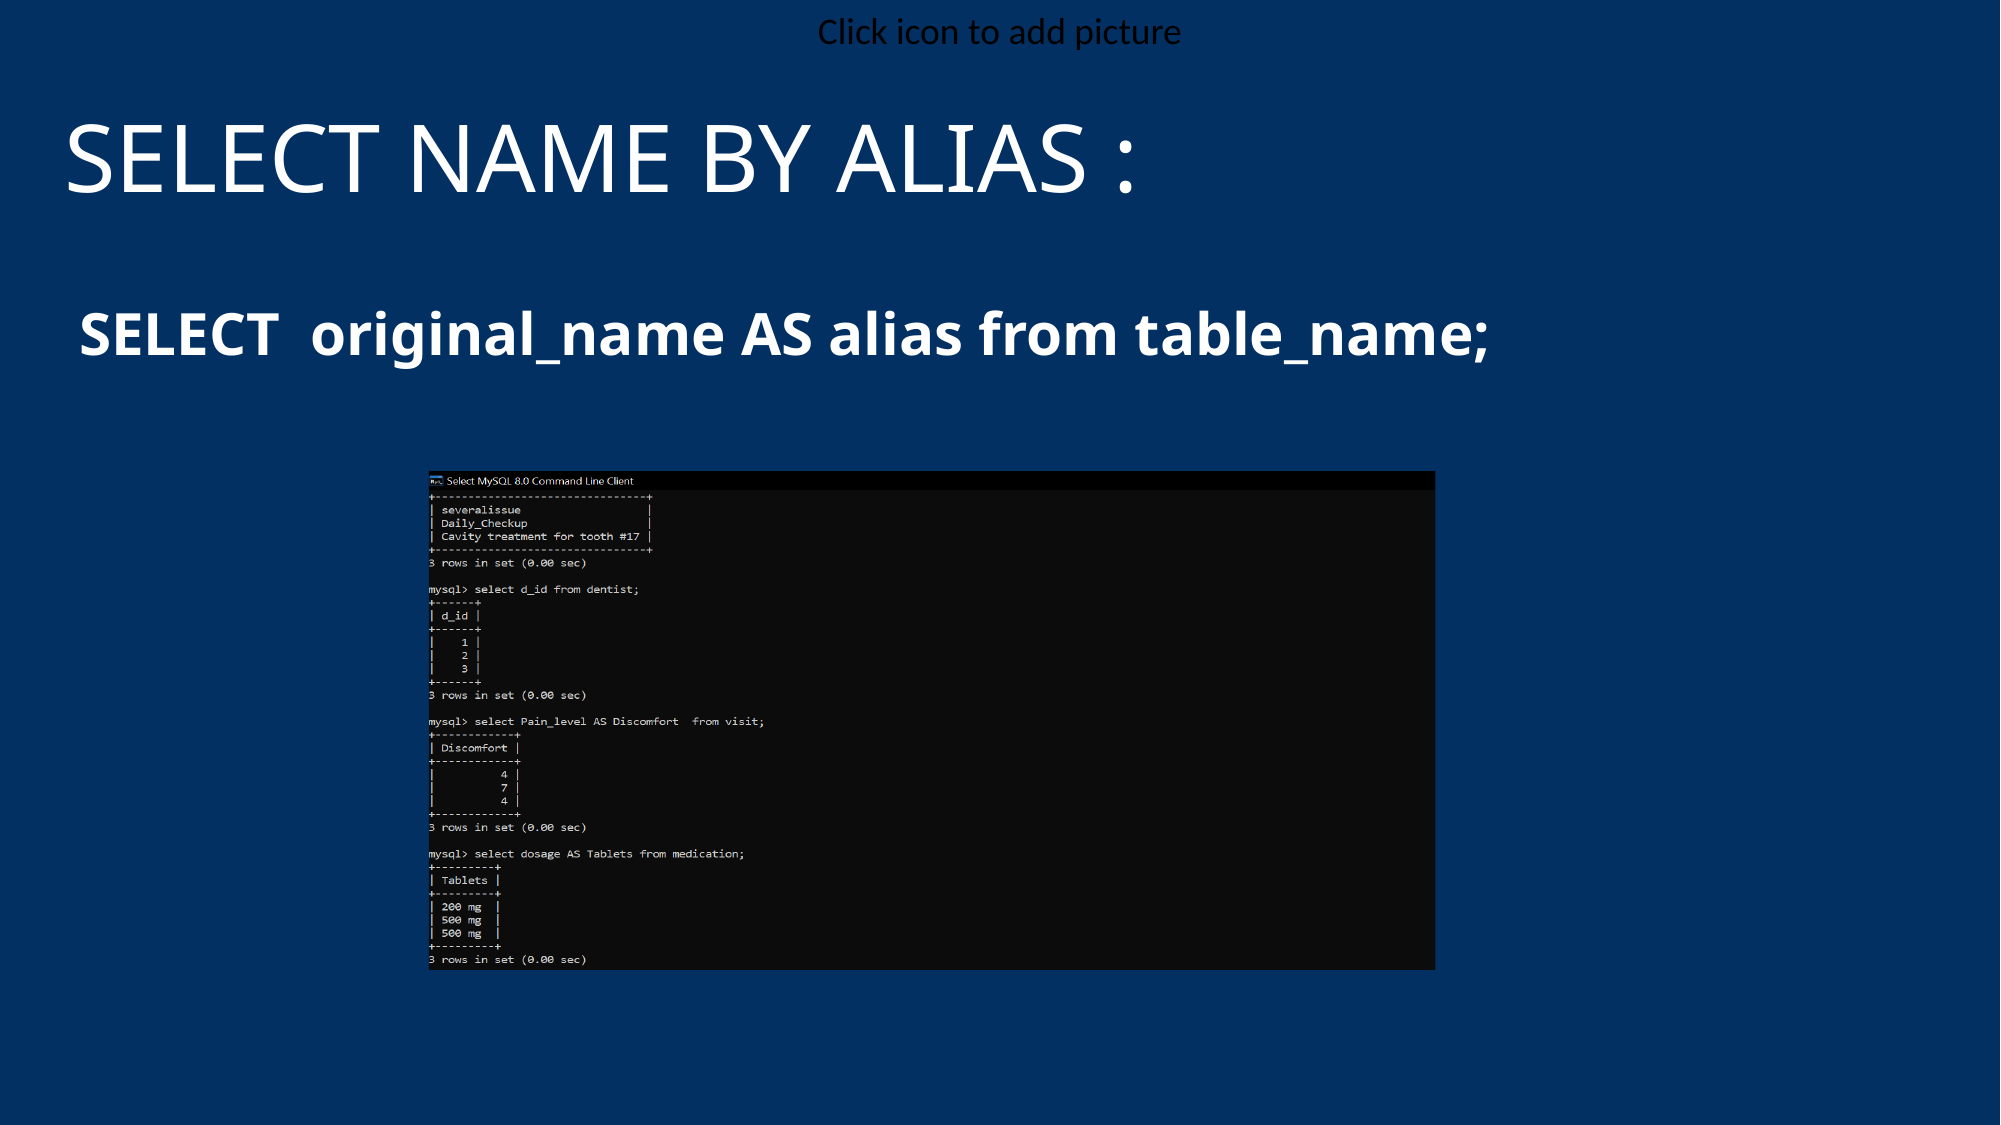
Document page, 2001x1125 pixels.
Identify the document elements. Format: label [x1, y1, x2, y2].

picture [0, 0, 2000, 1125]
list [428, 471, 1436, 970]
